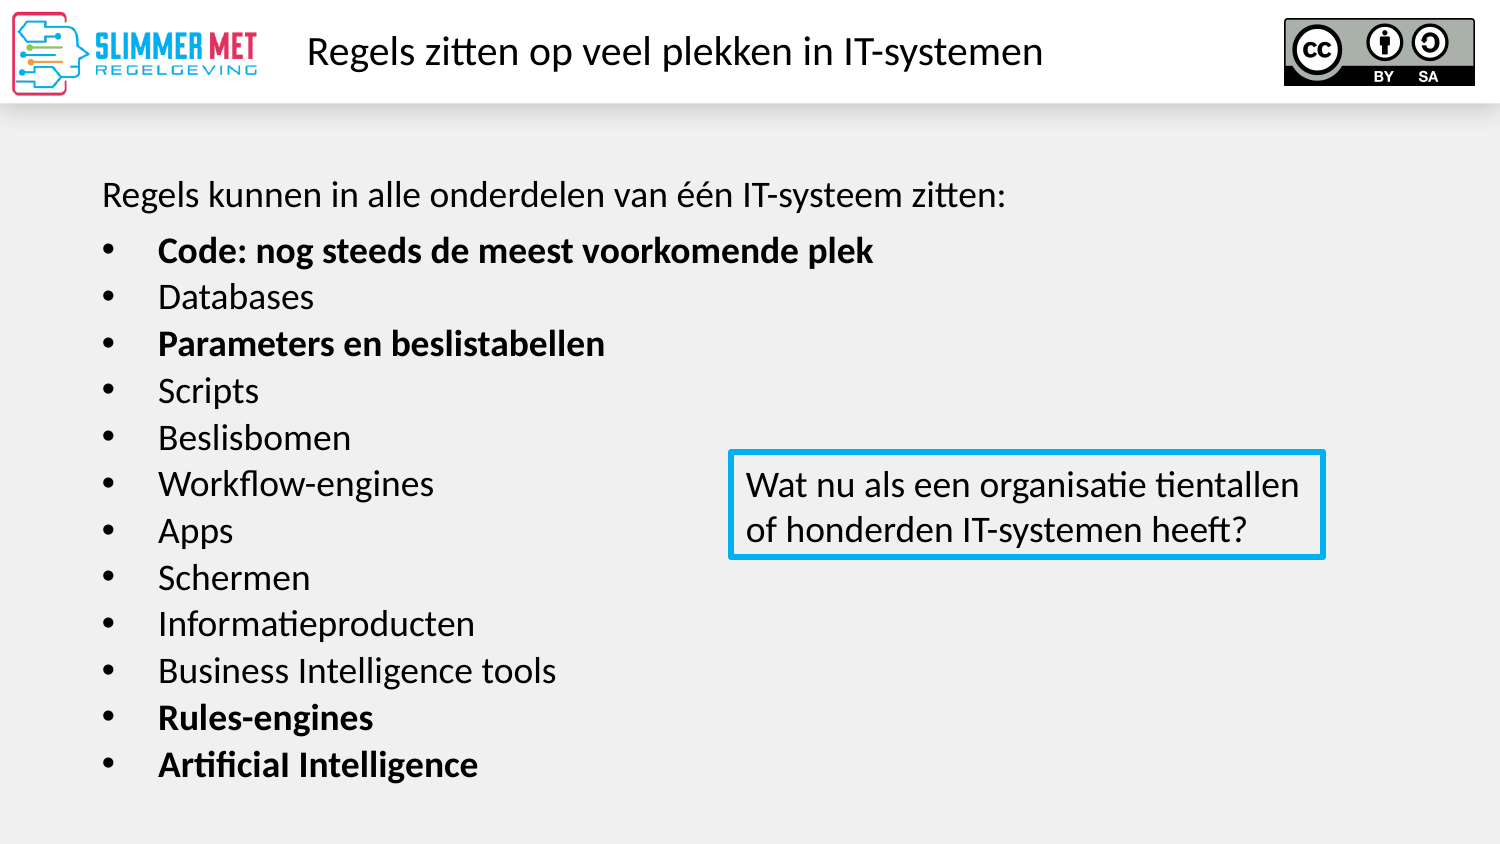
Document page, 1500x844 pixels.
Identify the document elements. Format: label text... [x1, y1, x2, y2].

picture [0, 0, 272, 108]
title Regels zitten op veel plekken in IT-systemen [291, 0, 1500, 104]
text_box Wat nu als een organisatie tientallen of honderden IT-systemen heeft? [730, 452, 1324, 558]
list Regels kunnen in alle onderdelen van één IT-systeem zitten: Code: nog steeds de meest voorkomende plek Databases Parameters en beslistabellen Scripts Beslisbomen Workflow-engines Apps Schermen Informatieproducten Business Intelligence tools Rules-engines ArtificiaI Intelligence [68, 167, 1500, 760]
